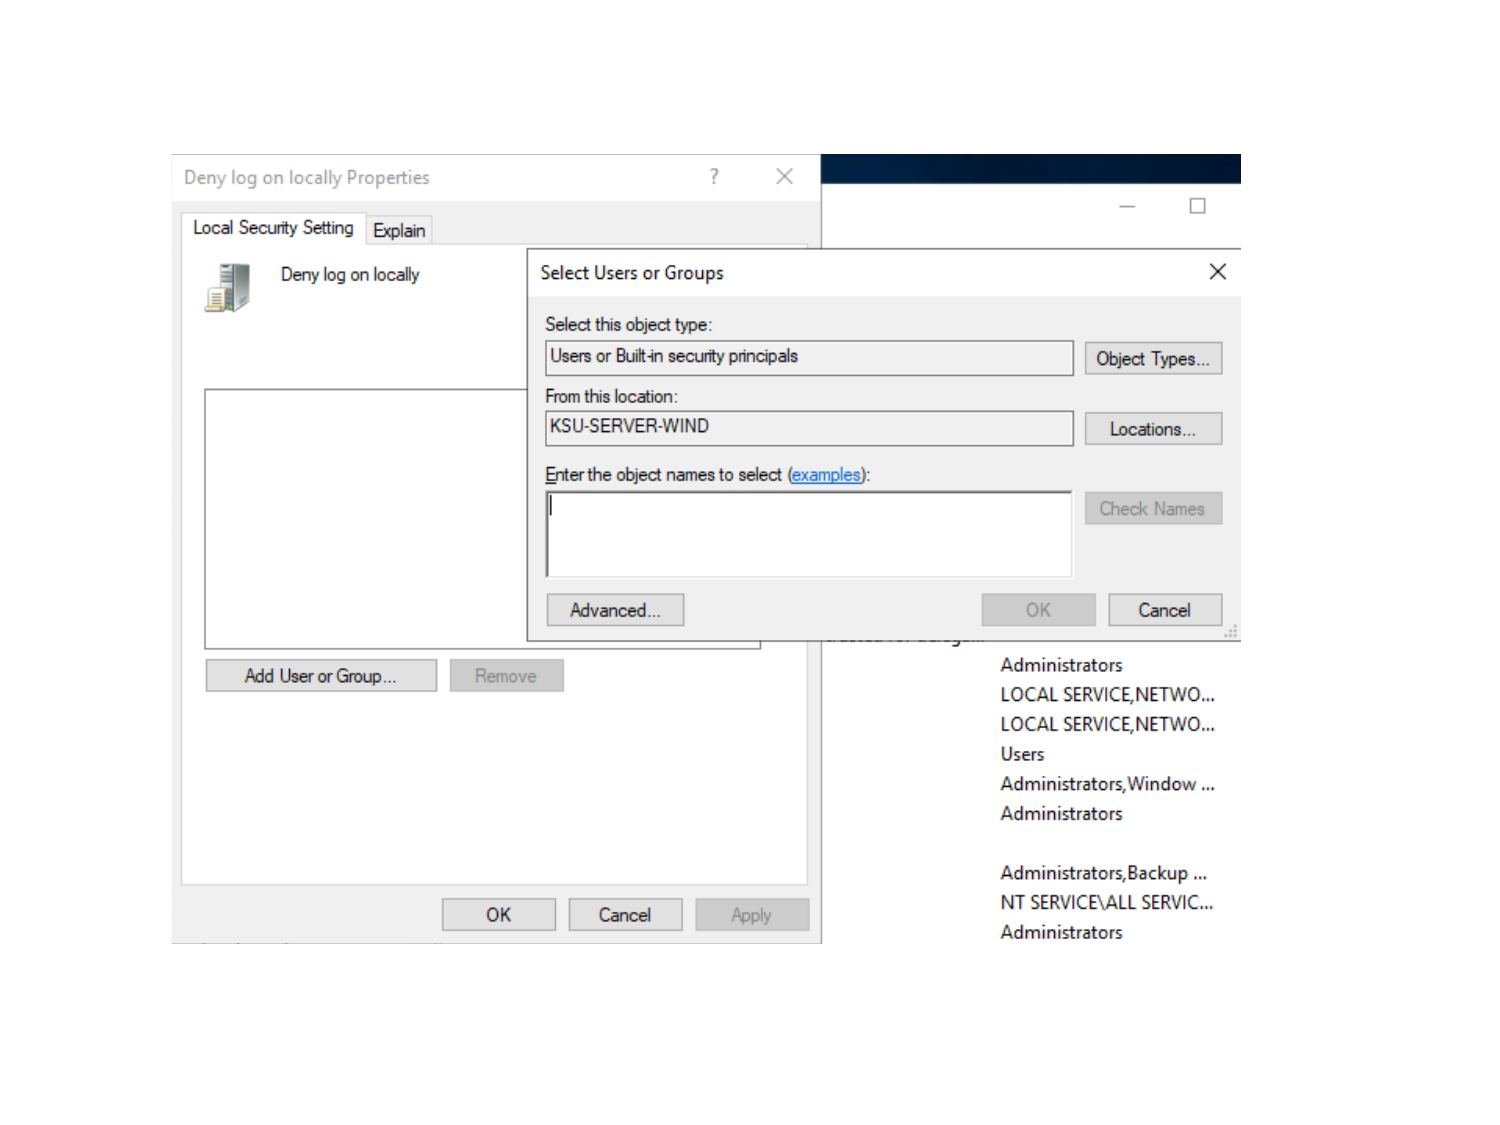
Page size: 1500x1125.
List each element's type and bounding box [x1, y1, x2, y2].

picture [171, 153, 1241, 944]
